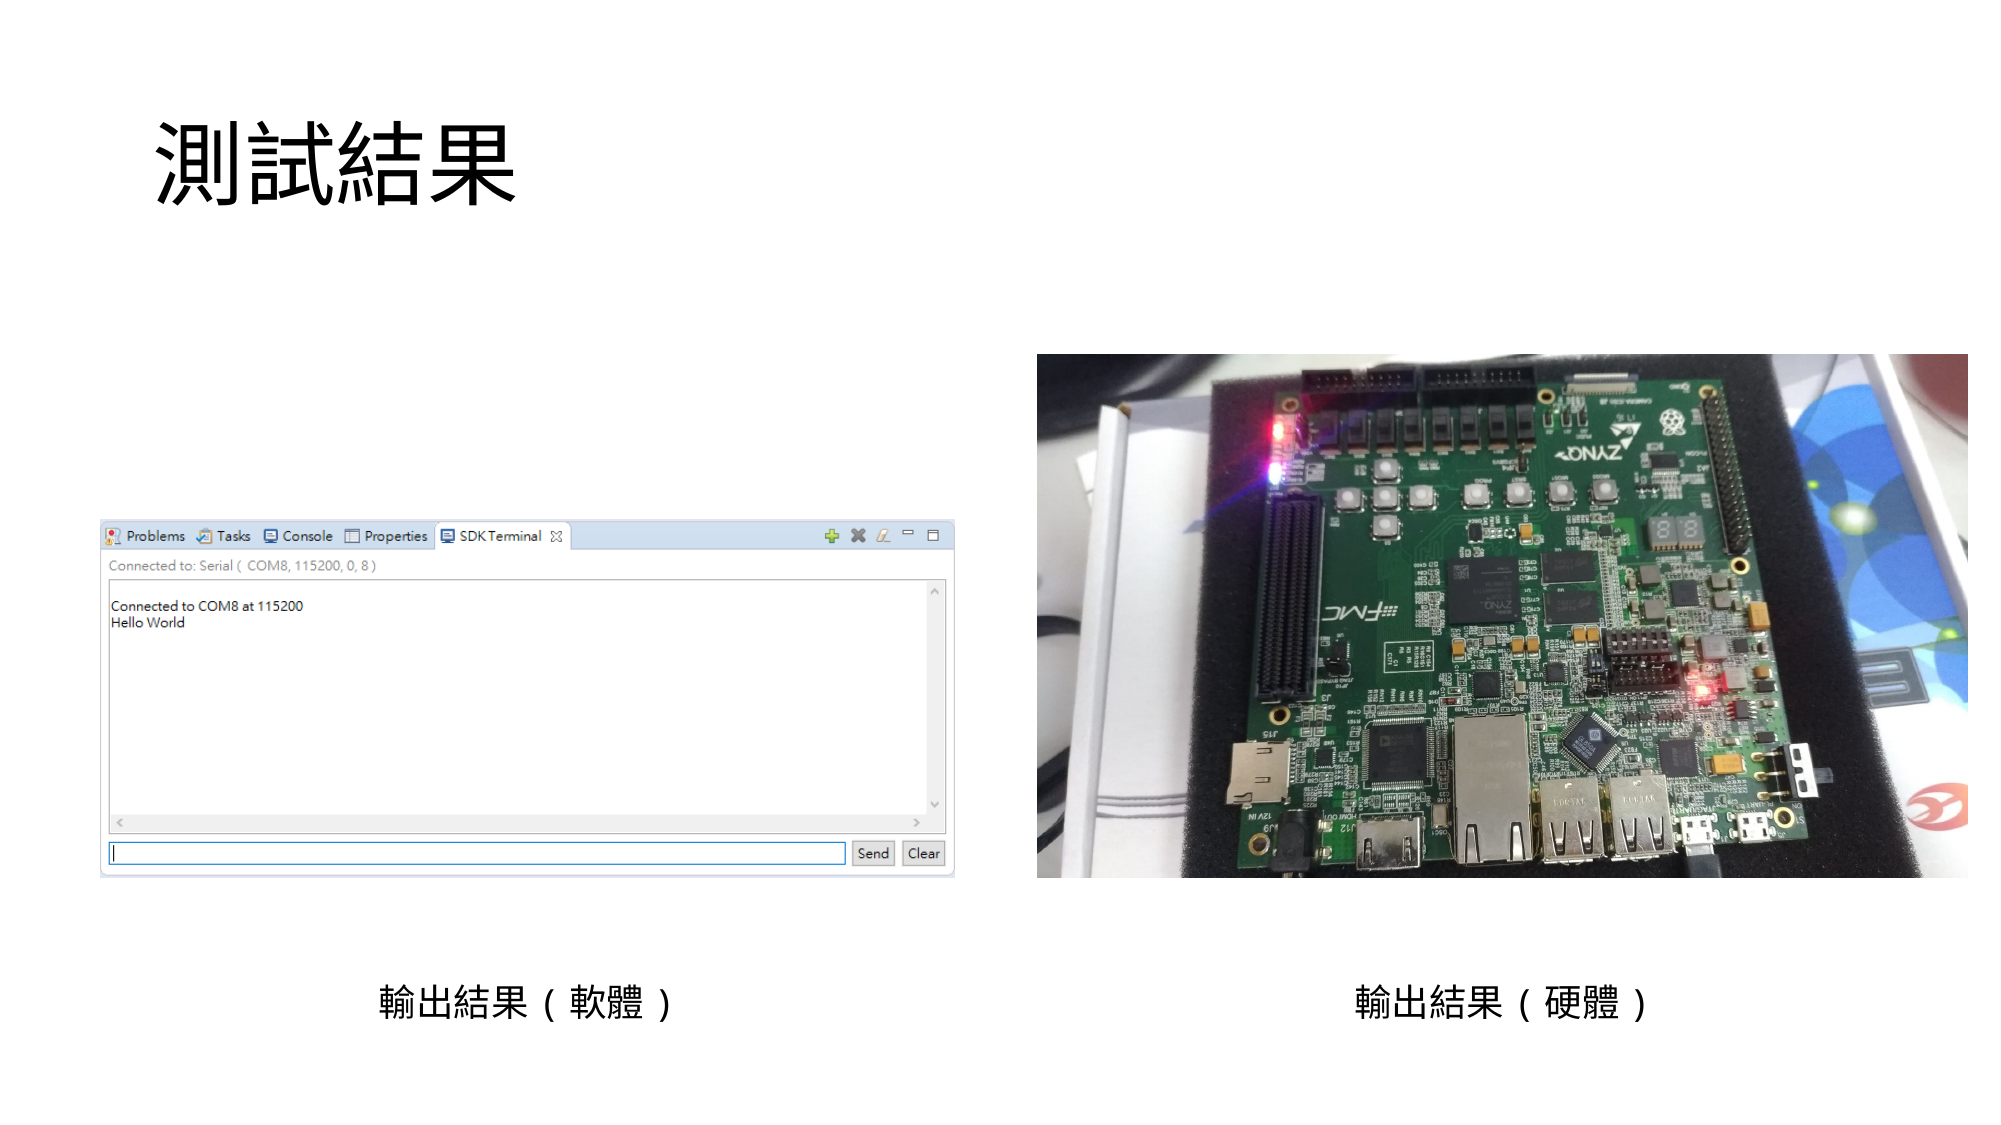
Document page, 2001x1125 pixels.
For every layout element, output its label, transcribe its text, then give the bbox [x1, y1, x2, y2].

text_box 輸出結果(硬體) [1339, 971, 1666, 1032]
title 測試結果 [137, 59, 1863, 278]
text_box 輸出結果(軟體) [364, 971, 691, 1032]
picture [100, 519, 955, 878]
picture [1037, 354, 1968, 878]
